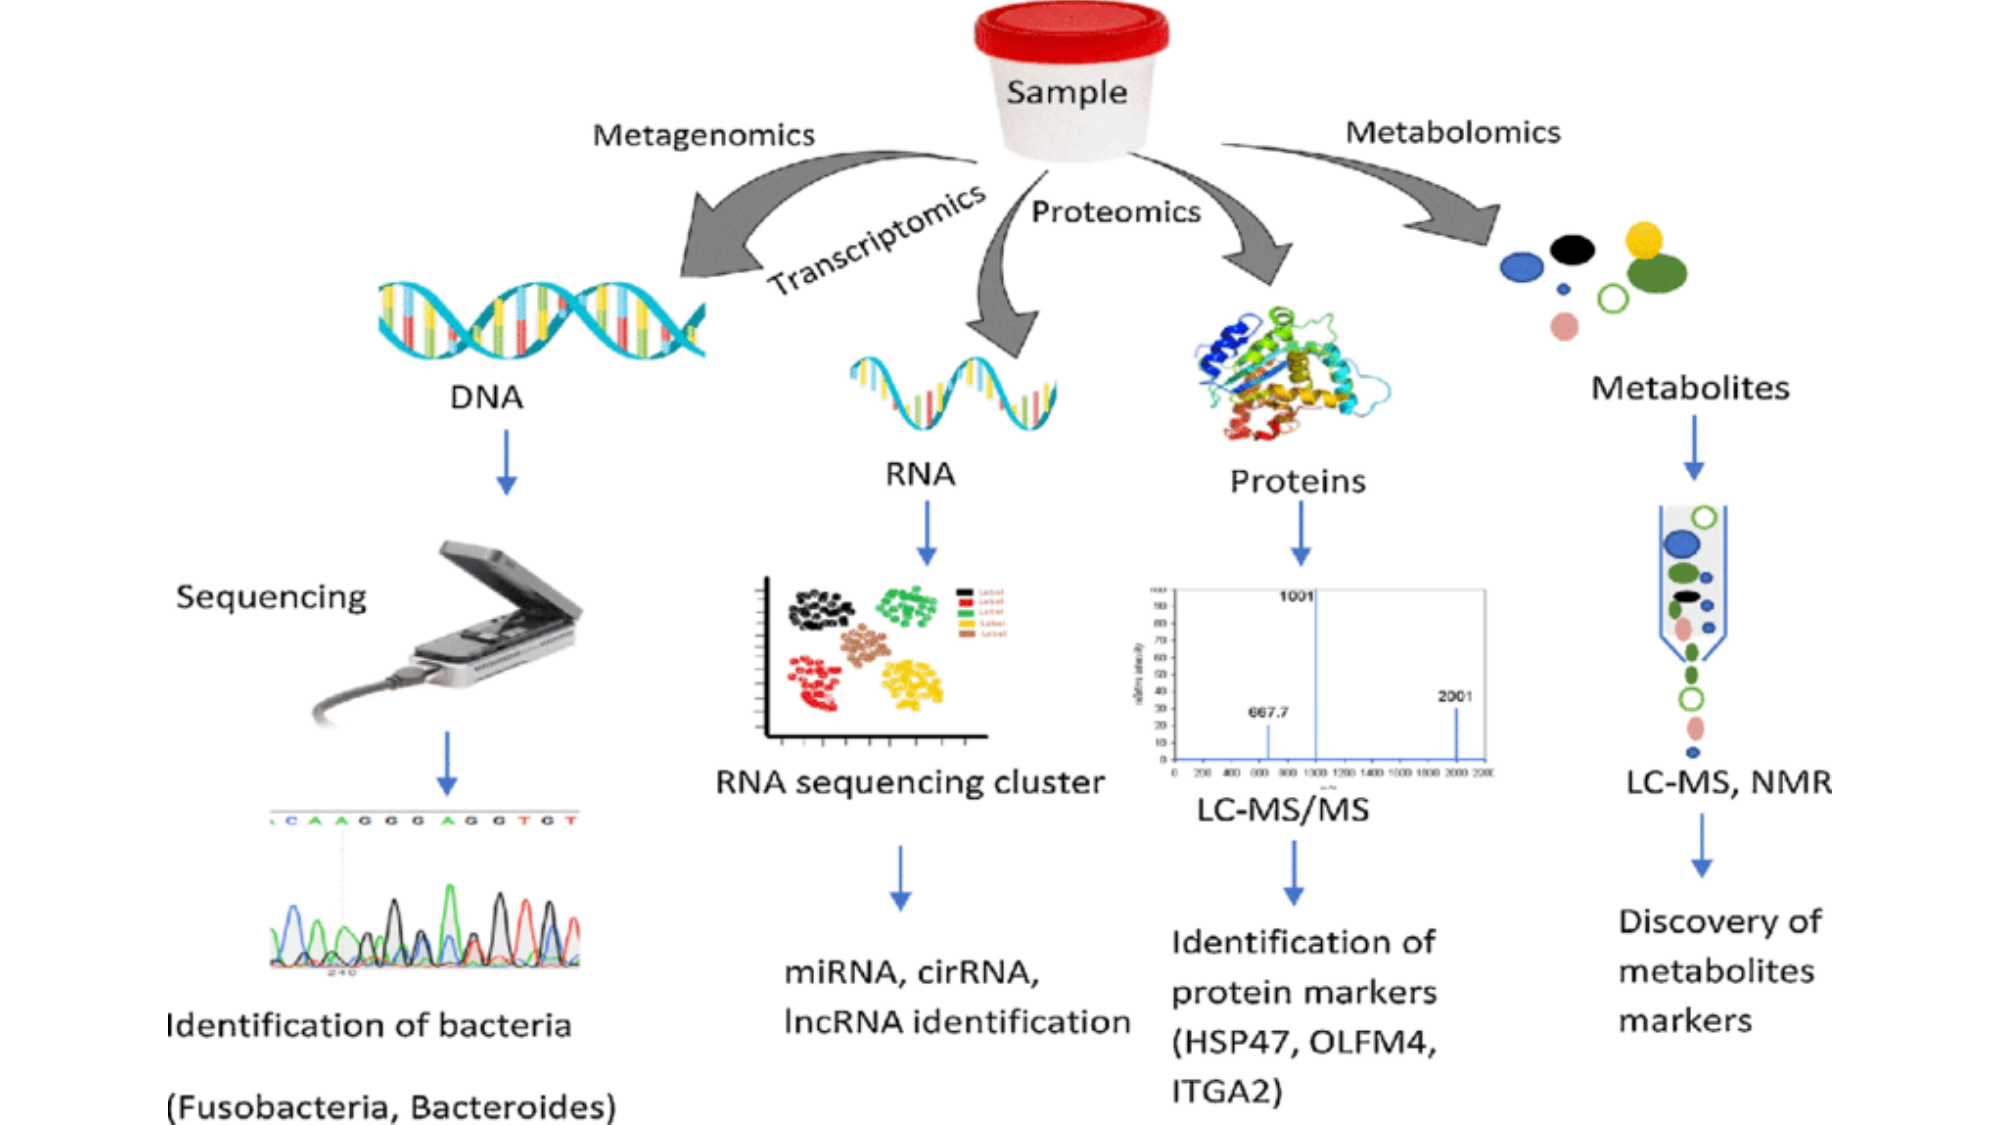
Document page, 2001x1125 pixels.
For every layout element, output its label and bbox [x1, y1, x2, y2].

picture [168, 0, 1832, 1125]
